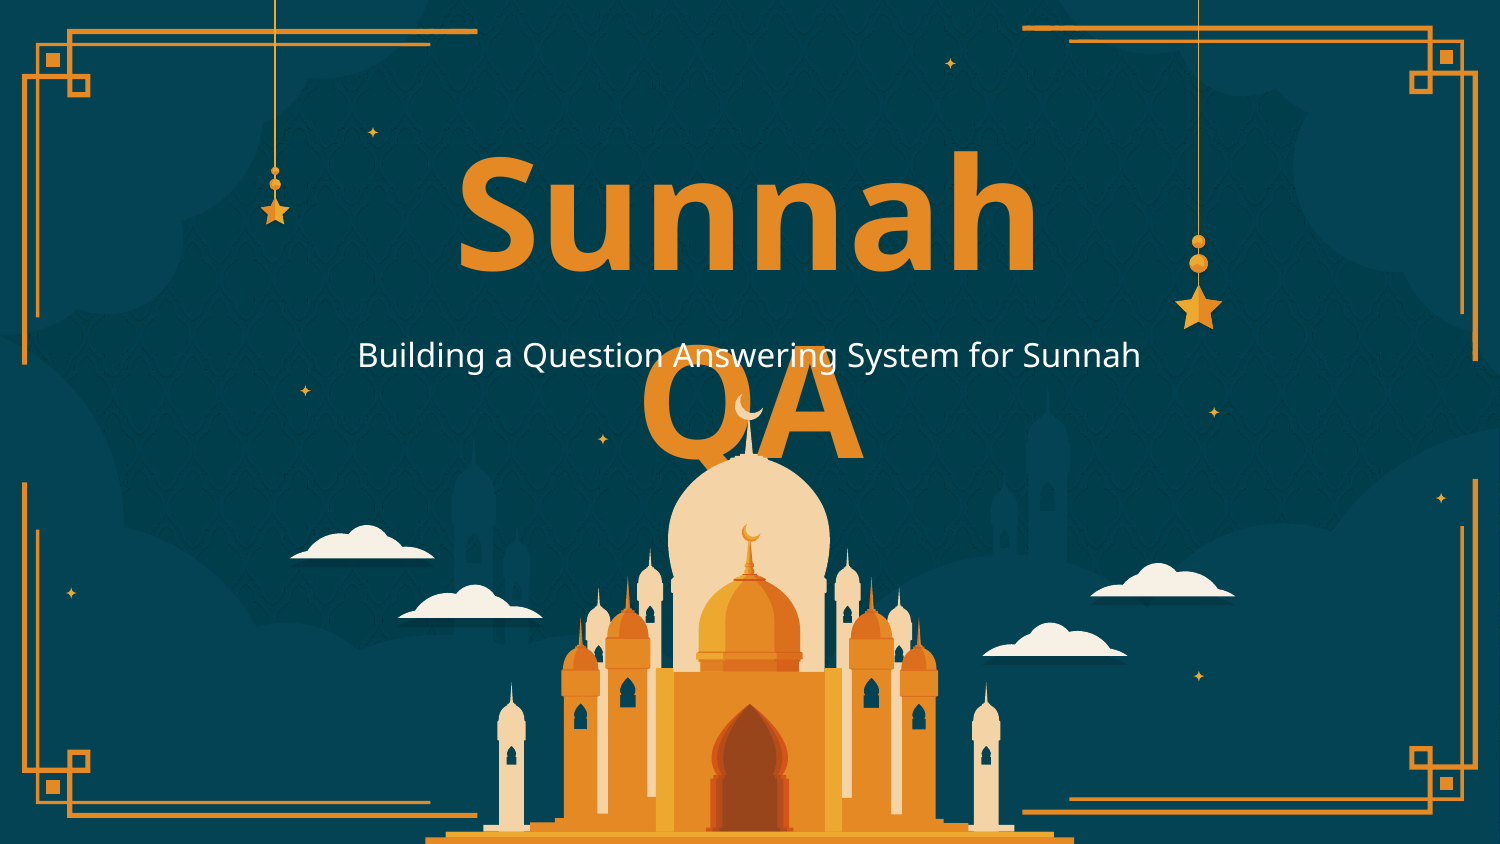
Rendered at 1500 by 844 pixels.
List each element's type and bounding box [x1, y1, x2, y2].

text_box [299, 126, 1220, 682]
text_box [260, 0, 1223, 335]
text_box [425, 691, 1075, 844]
text_box [1225, 524, 1236, 666]
text_box [289, 524, 294, 666]
text_box [1435, 492, 1447, 504]
